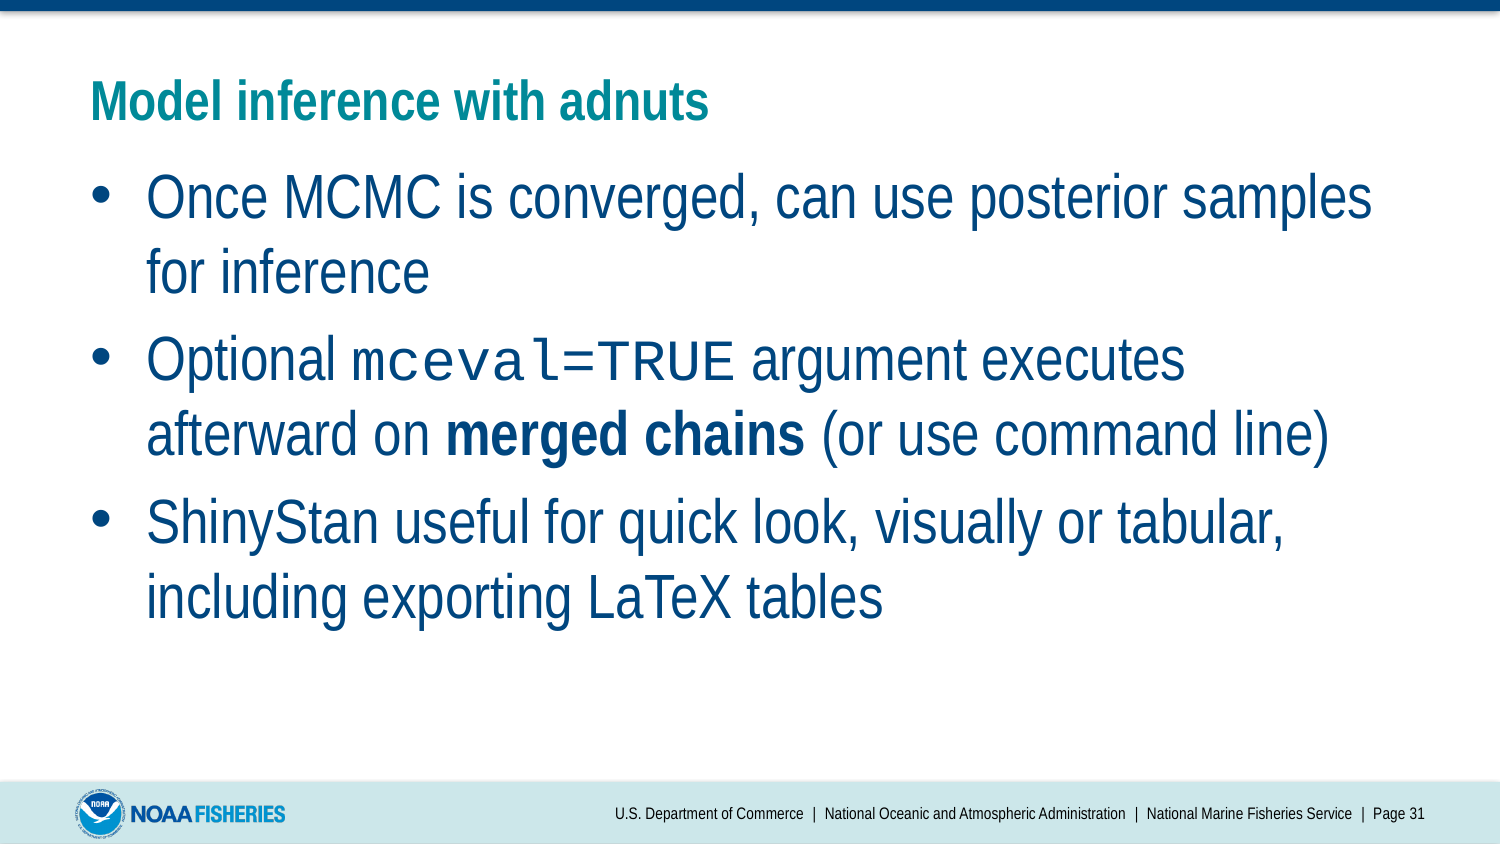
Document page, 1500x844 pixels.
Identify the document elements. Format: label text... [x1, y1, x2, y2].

slide_number U.S. Department of Commerce | National Oceanic and Atmospheric Administration | National Marine Fisheries Service | Page 31 [375, 781, 1425, 844]
picture [75, 789, 285, 839]
picture [268, 809, 277, 819]
title Model inference with adnuts [75, 56, 1425, 140]
list Once MCMC is converged, can use posterior samples for inference Optional mceval=TRUE argument executes afterward on merged chains (or use command line) ShinyStan useful for quick look, visually or tabular, including exporting LaTeX tables [75, 148, 1425, 706]
